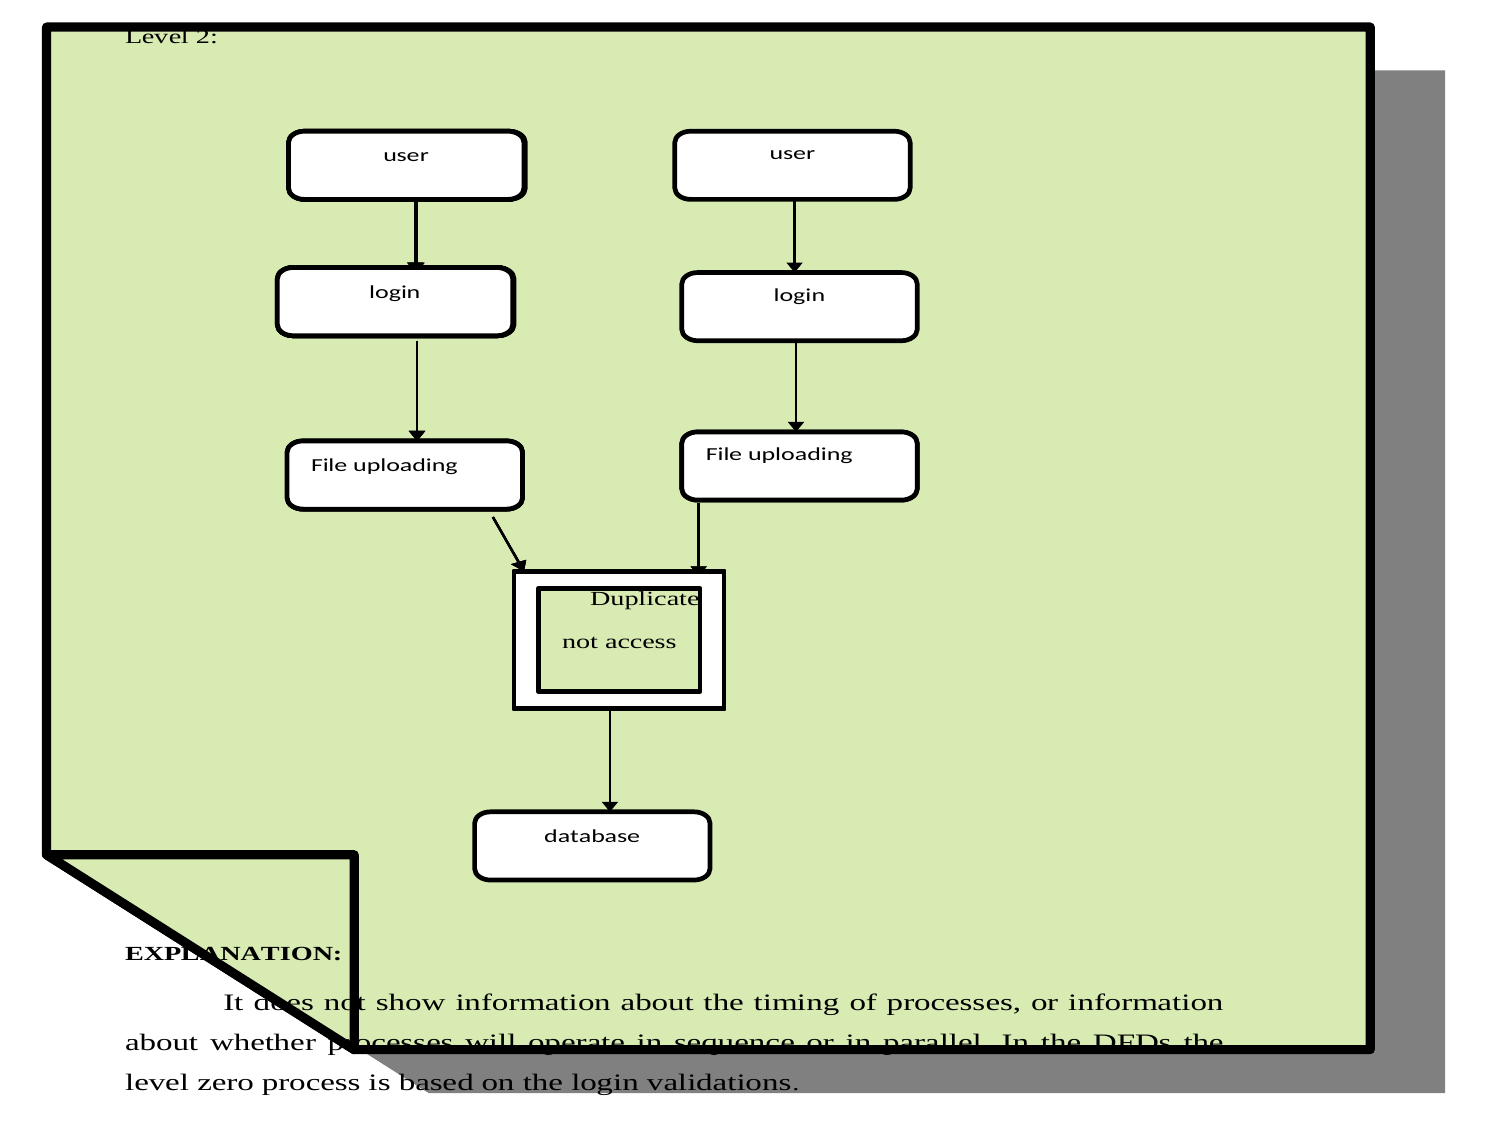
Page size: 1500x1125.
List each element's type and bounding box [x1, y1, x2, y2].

picture [124, 24, 1226, 1125]
